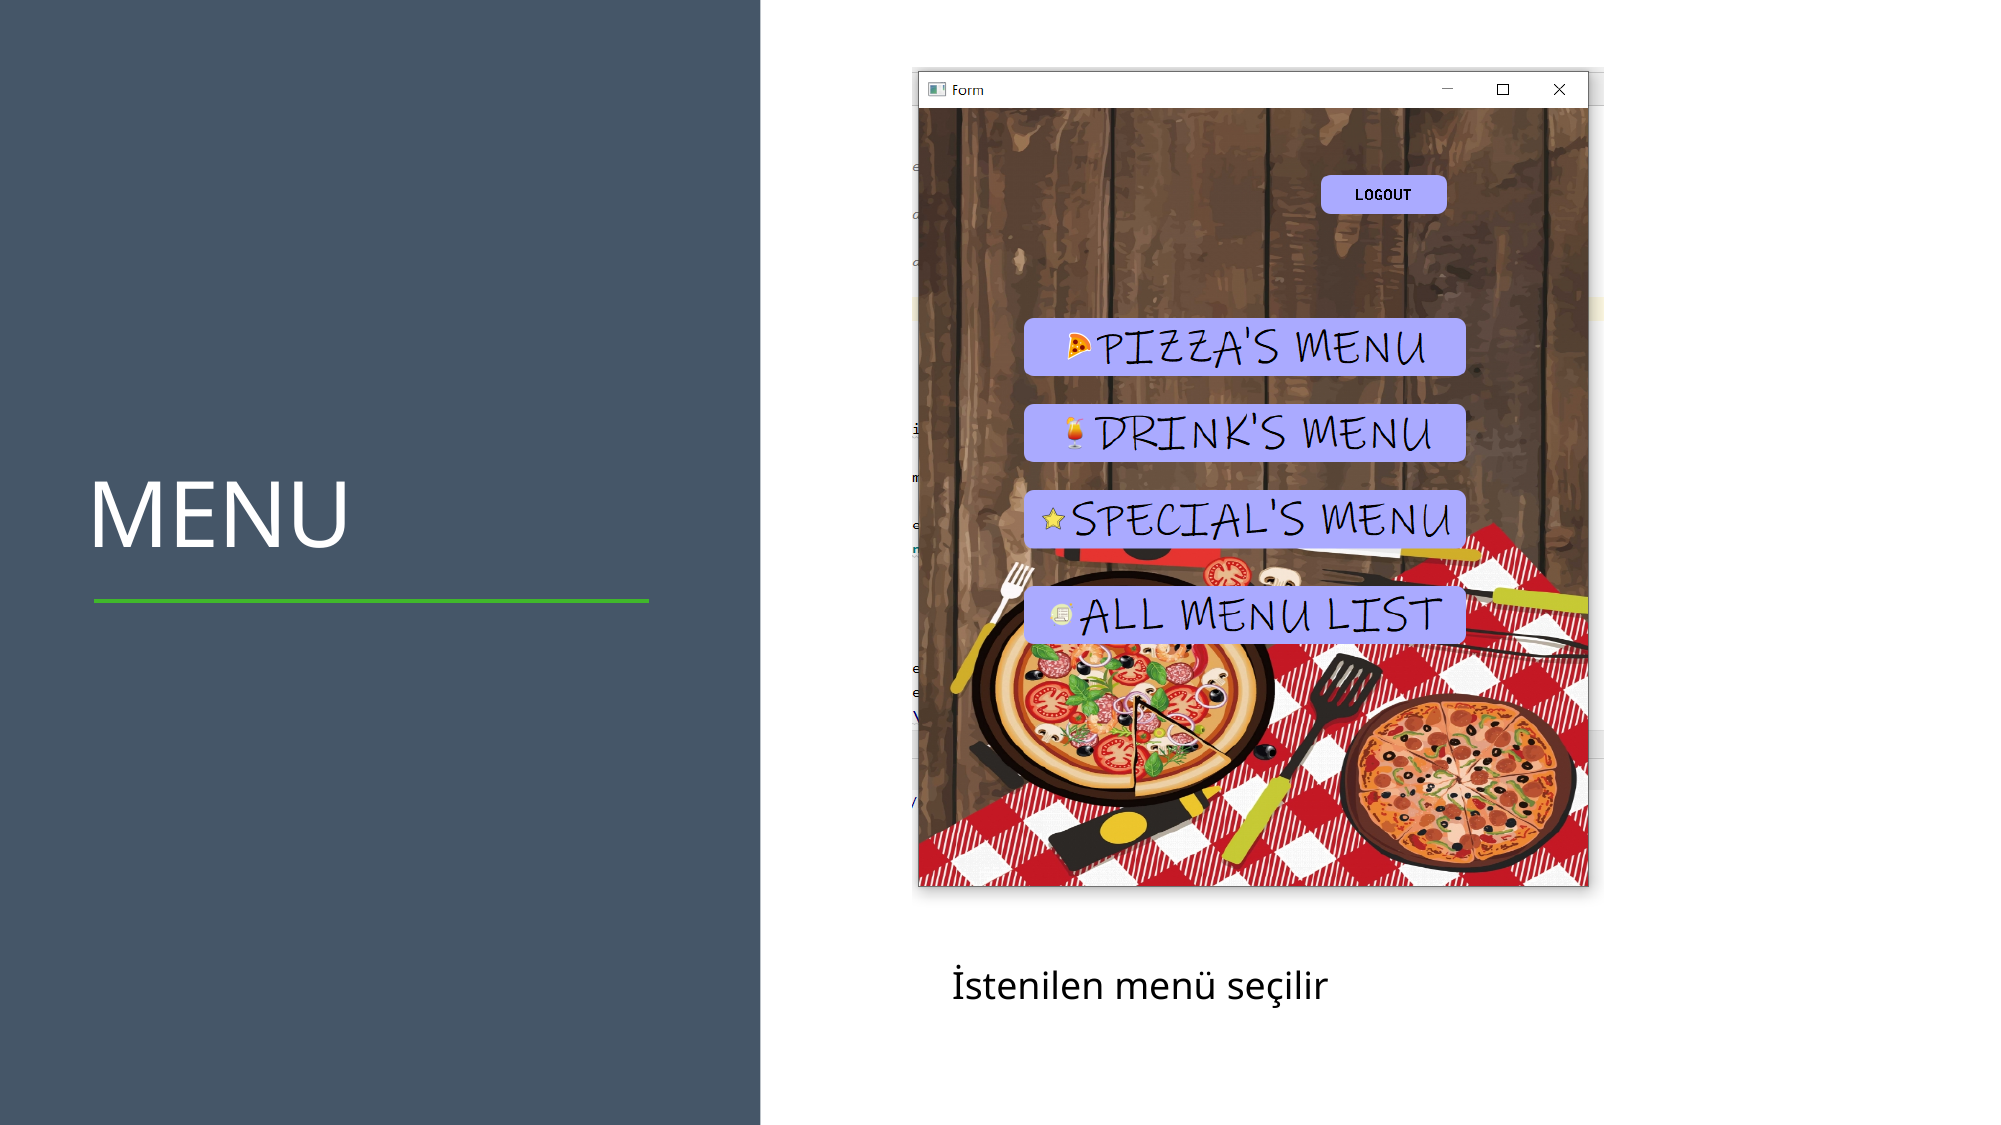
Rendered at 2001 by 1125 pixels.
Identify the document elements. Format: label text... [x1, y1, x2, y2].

text_box [762, 0, 2000, 1125]
text_box [0, 0, 762, 1125]
title MENU [71, 104, 672, 575]
text_box İstenilen menü seçilir [937, 954, 1887, 1015]
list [912, 67, 1604, 920]
